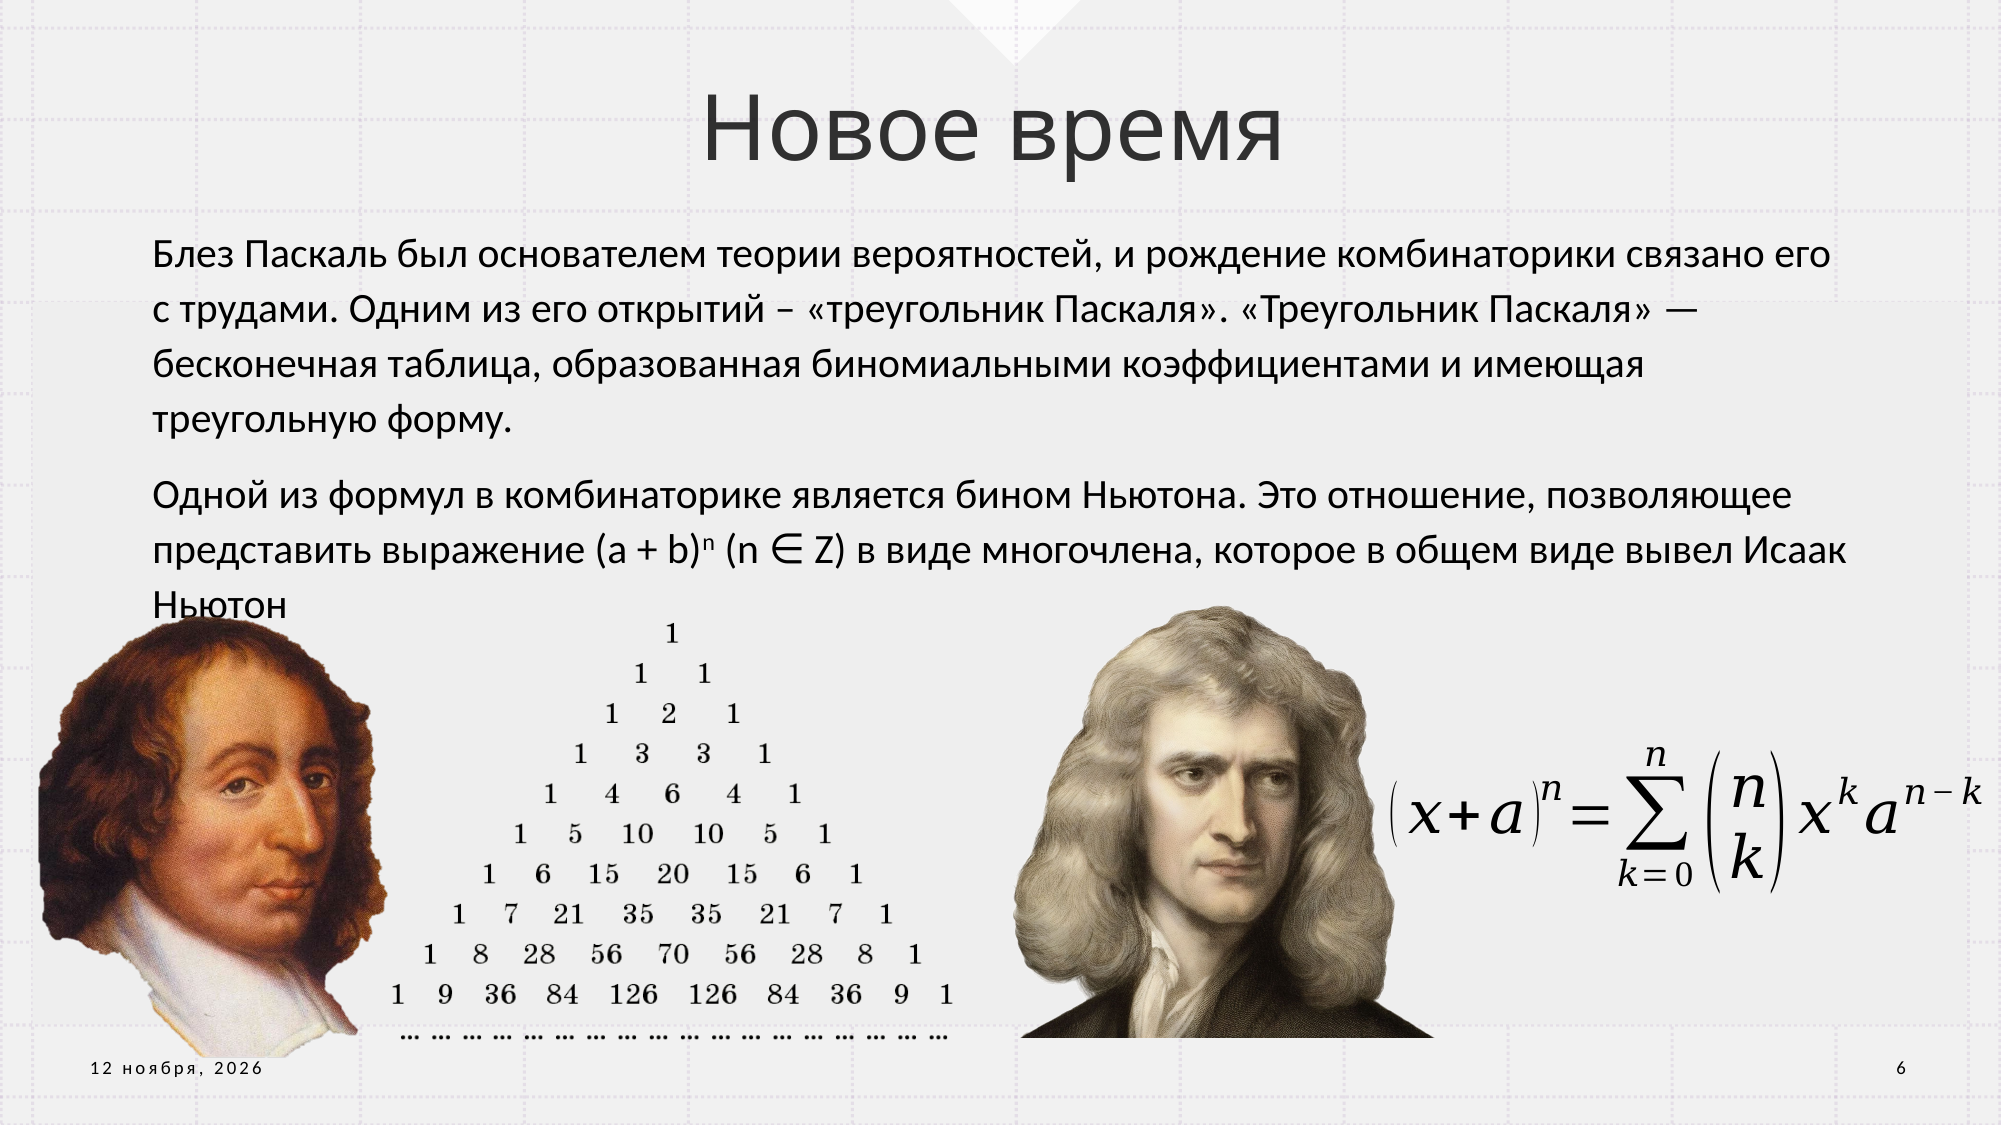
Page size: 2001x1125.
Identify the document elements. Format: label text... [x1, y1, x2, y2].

list Блез Паскаль был основателем теории вероятностей, и рождение комбинаторики связано его с трудами. Одним из его открытий – «треугольник Паскаля». «Треугольник Паскаля» — бесконечная таблица, образованная биномиальными коэффициентами и имеющая треугольную форму. Одной из формул в комбинаторике является бином Ньютона. Это отношение, позволяющее представить выражение (a + b)n (n ∈ Z) в виде многочлена, которое в общем виде вывел Исаак Ньютон [137, 213, 1863, 855]
title Новое время [50, 7, 1937, 254]
slide_number 6 [1835, 1037, 1967, 1098]
picture [34, 594, 1437, 1060]
slide_number 11 января 2022 г. [75, 1053, 495, 1098]
